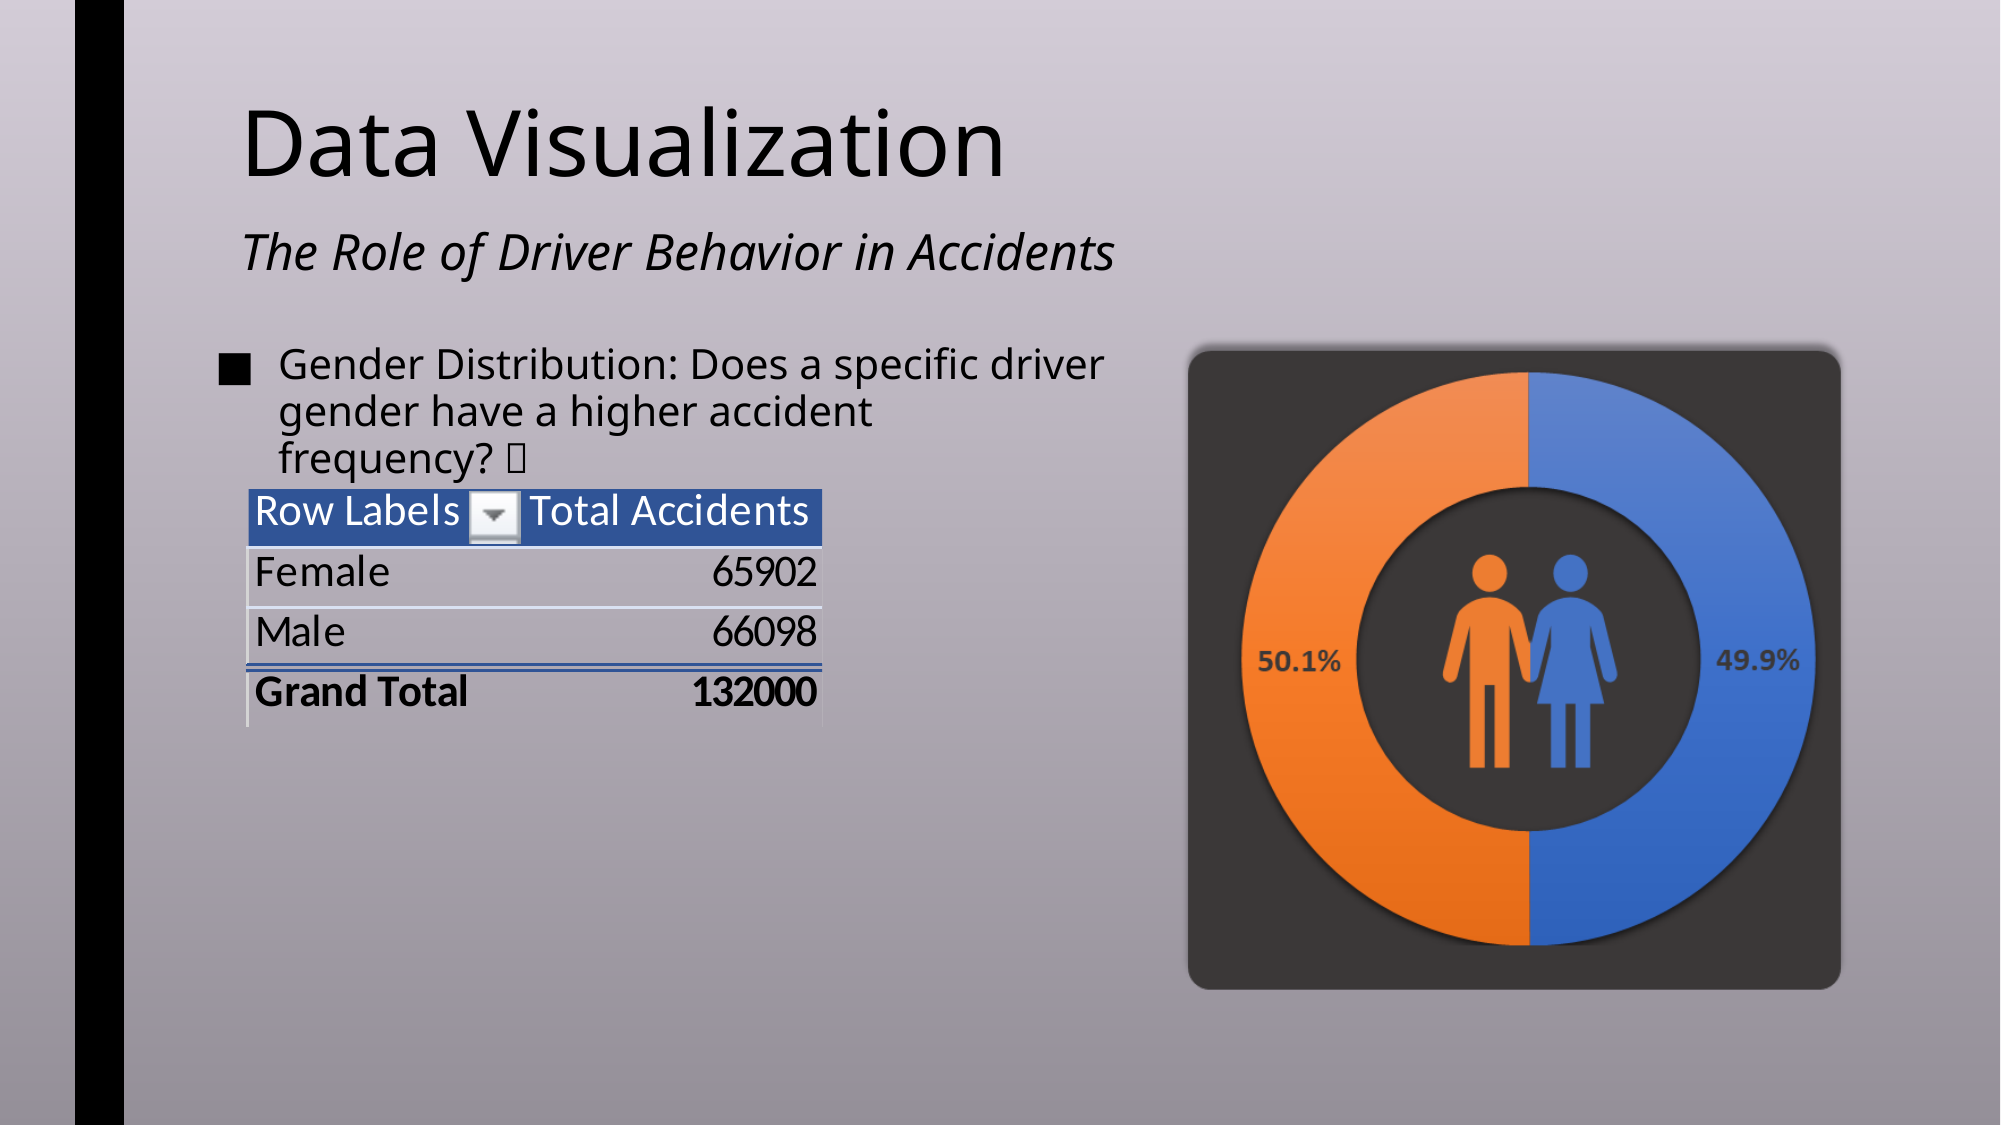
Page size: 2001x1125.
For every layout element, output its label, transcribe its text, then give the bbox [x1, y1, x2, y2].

list Gender Distribution: Does a specific driver gender have a higher accident frequency? 👥 [200, 334, 1133, 963]
picture [1178, 334, 1851, 993]
text_box [75, 0, 124, 1125]
picture [245, 485, 826, 730]
text_box [0, 0, 75, 1125]
text_box [124, 0, 2000, 1125]
title Data Visualization The Role of Driver Behavior in Accidents [225, 90, 1800, 335]
